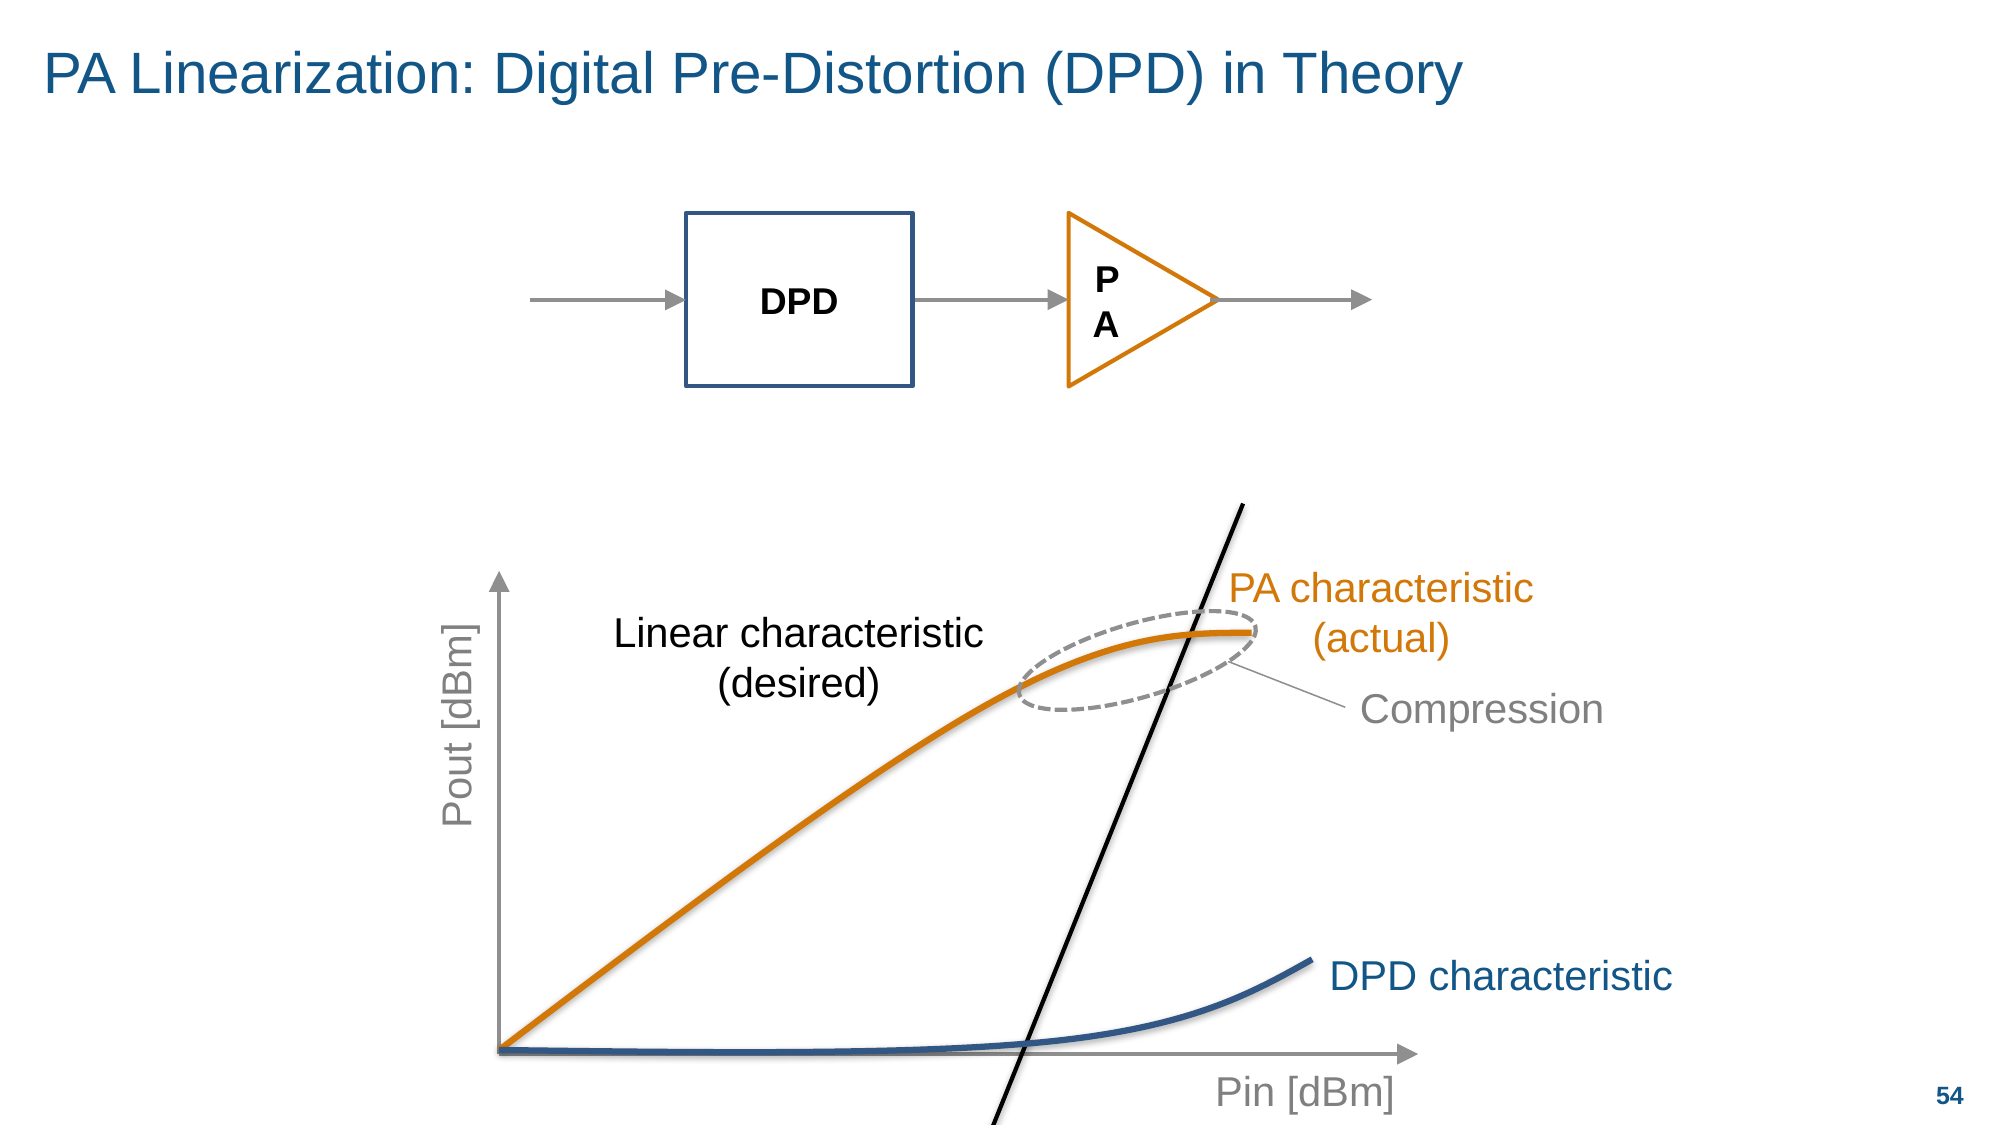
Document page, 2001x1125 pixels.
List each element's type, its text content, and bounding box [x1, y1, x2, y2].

title PA Linearization: Digital Pre-Distortion (DPD) in Theory [28, 28, 2000, 191]
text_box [529, 212, 913, 387]
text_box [498, 553, 1553, 1051]
text_box Pout [dBm] [422, 608, 488, 844]
text_box PA [1066, 211, 1220, 389]
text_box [498, 503, 1244, 553]
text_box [1014, 623, 1622, 741]
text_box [528, 845, 1691, 1125]
